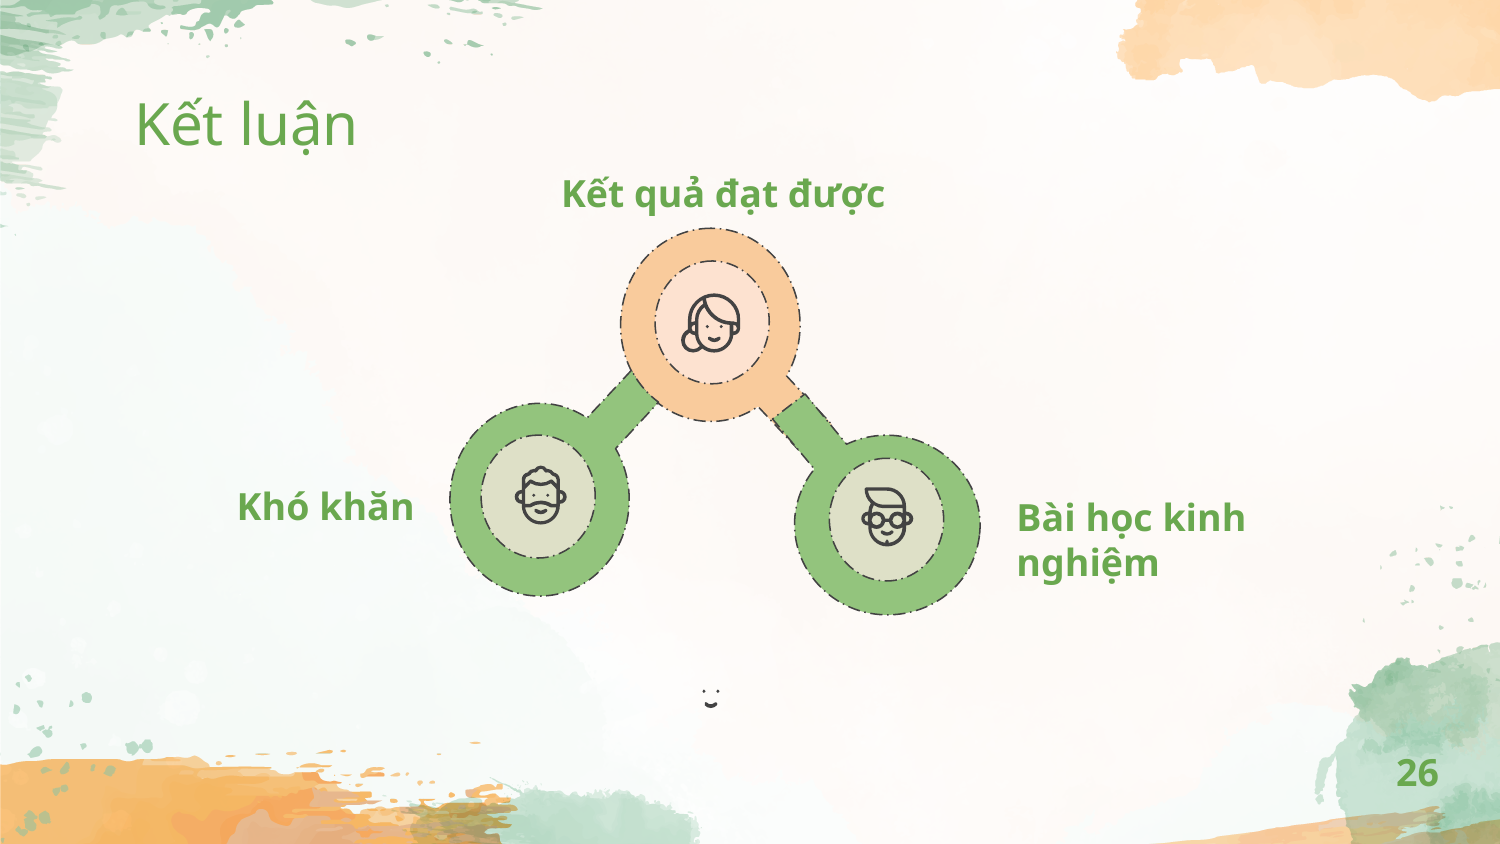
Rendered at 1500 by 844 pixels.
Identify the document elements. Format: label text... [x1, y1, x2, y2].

text_box 26 [1368, 741, 1468, 802]
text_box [680, 293, 741, 353]
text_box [440, 227, 981, 709]
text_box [514, 465, 567, 525]
picture [0, 0, 1500, 844]
text_box Bài học kinh nghiệm [1001, 478, 1283, 545]
text_box Kết quả đạt được [546, 154, 913, 220]
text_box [860, 486, 914, 547]
text_box Khó khăn [148, 468, 430, 534]
title Kết luận [119, 71, 504, 166]
